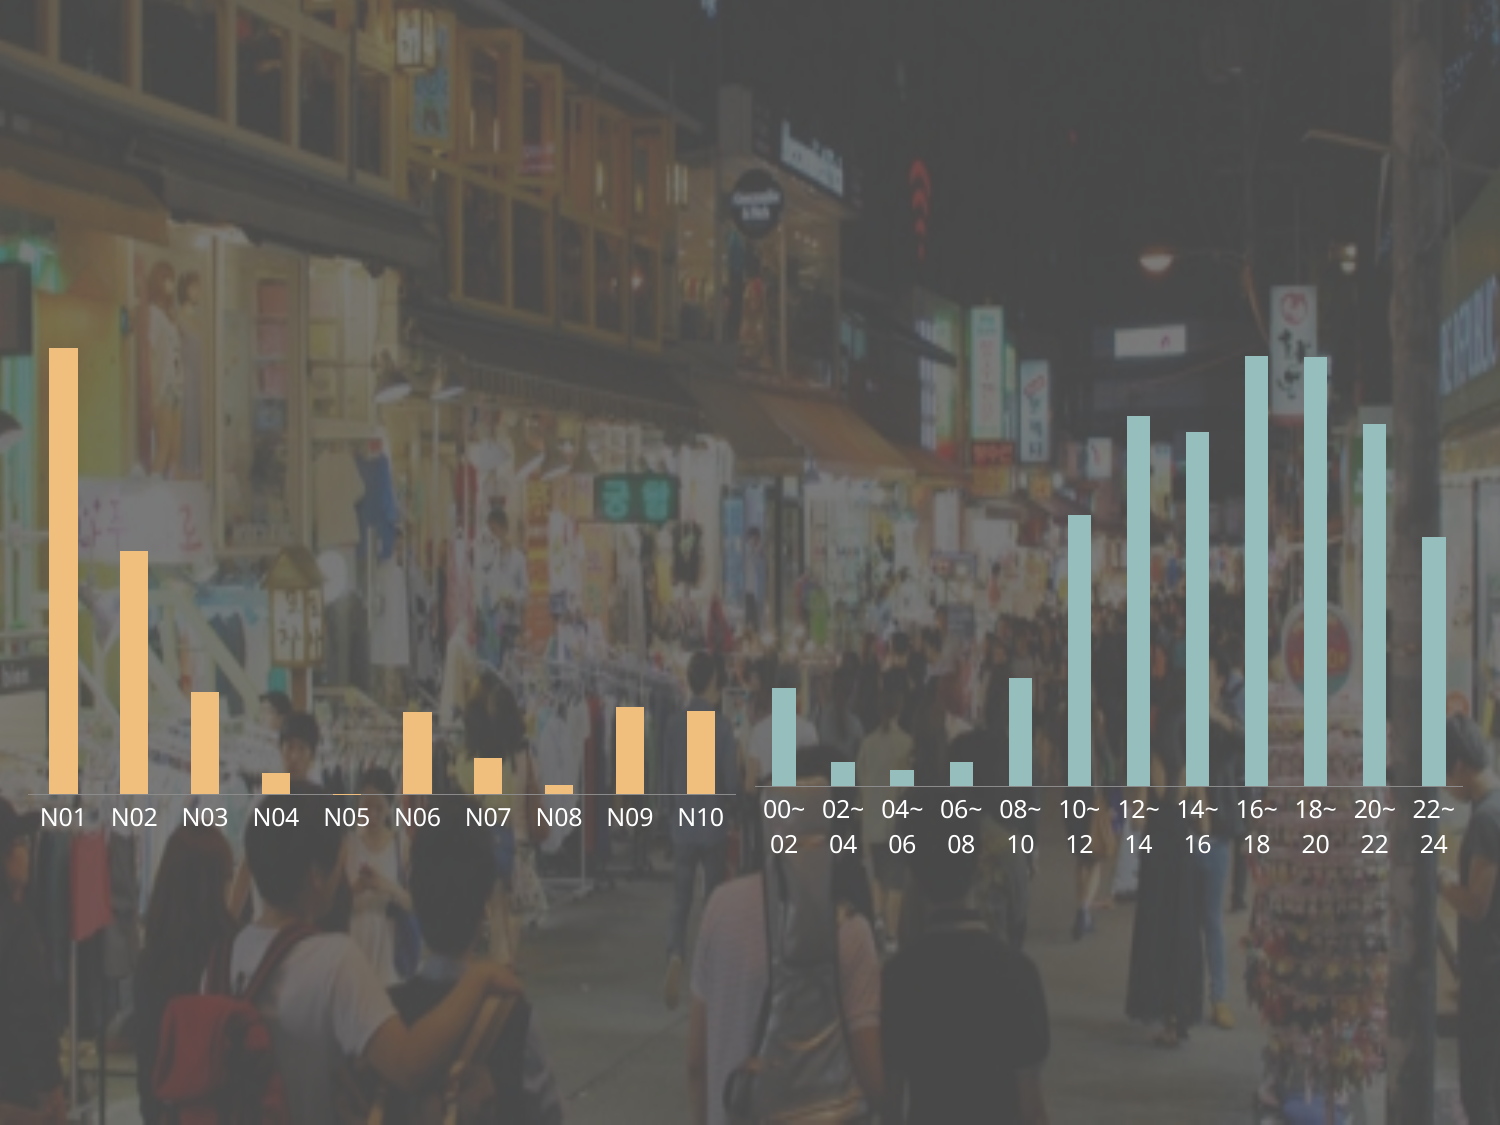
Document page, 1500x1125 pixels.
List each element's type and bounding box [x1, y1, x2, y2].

chart [13, 306, 1479, 873]
picture [0, 0, 1500, 1125]
